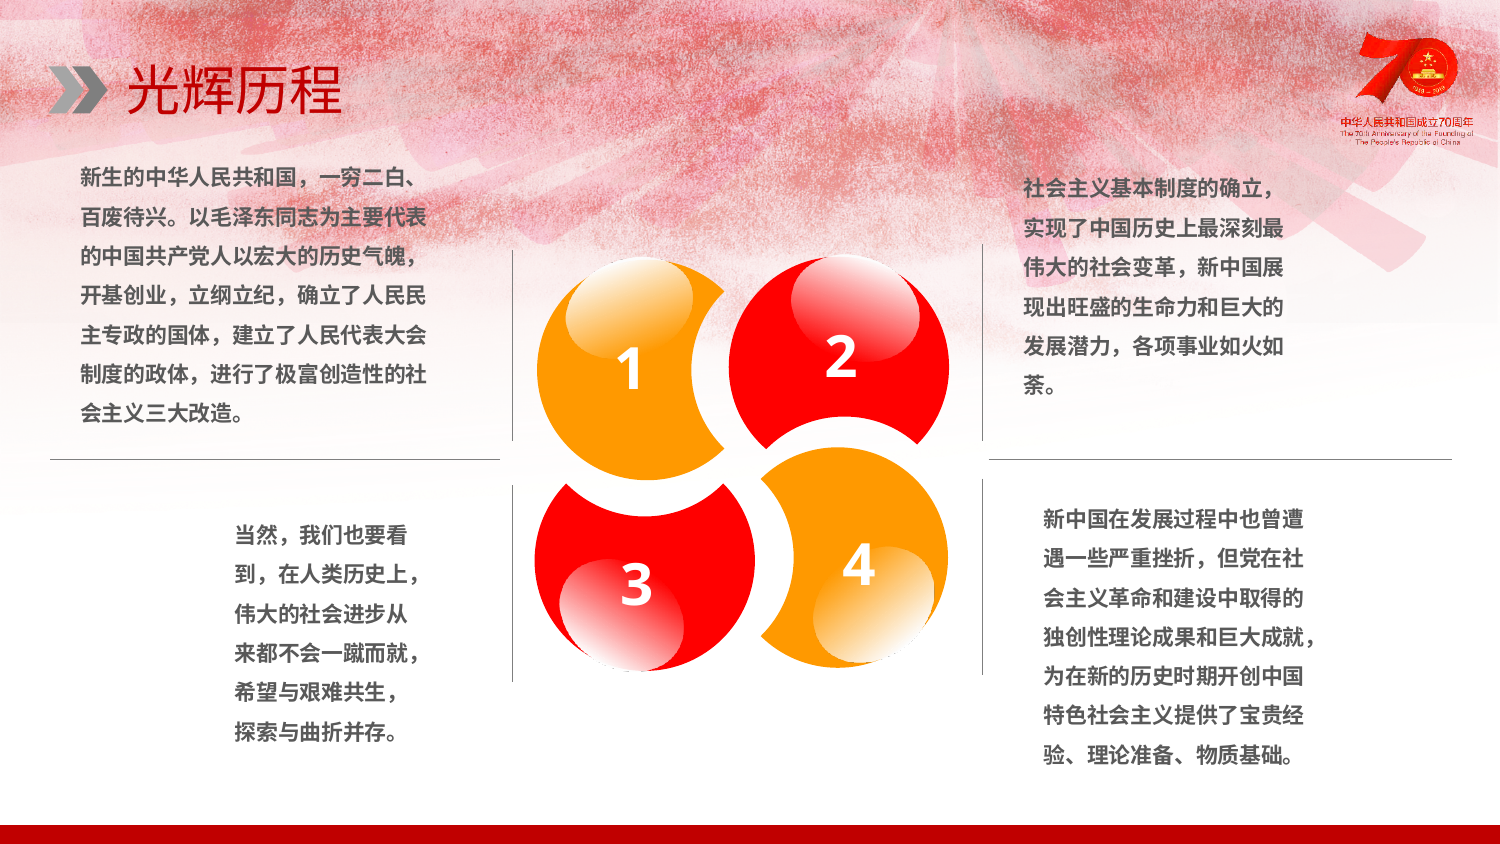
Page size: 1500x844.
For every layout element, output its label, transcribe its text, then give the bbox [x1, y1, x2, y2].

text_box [65, 143, 446, 437]
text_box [1009, 154, 1364, 409]
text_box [534, 483, 755, 671]
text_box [1028, 485, 1365, 779]
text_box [48, 66, 108, 114]
text_box 光辉历程 [112, 48, 609, 144]
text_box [122, 501, 428, 755]
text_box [728, 256, 950, 450]
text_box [760, 447, 948, 668]
picture [0, 0, 1500, 540]
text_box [537, 259, 725, 481]
